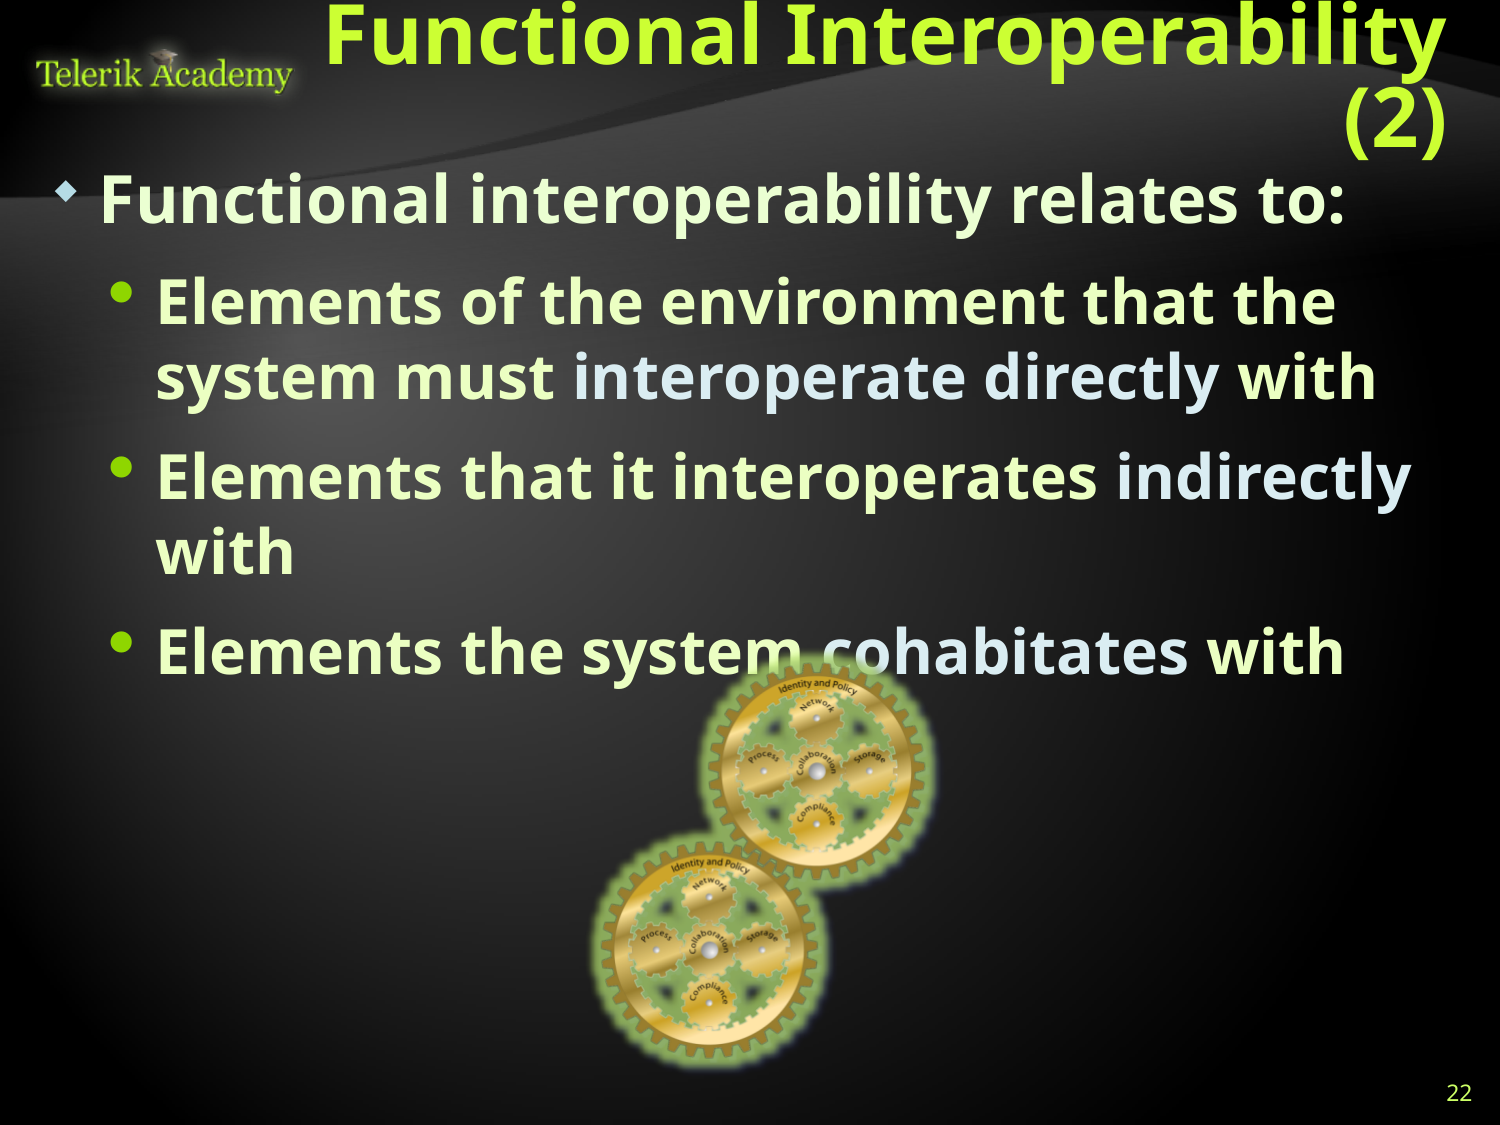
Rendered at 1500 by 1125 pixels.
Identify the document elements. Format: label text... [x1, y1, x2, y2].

picture [0, 0, 1500, 1125]
slide_number 22 [1412, 1074, 1488, 1113]
title Functional Interoperability (2) [300, 12, 1463, 149]
list Functional interoperability relates to: Elements of the environment that the system must interoperate directly with Elements that it interoperates indirectly with Elements the system cohabitates with [37, 149, 1463, 1100]
